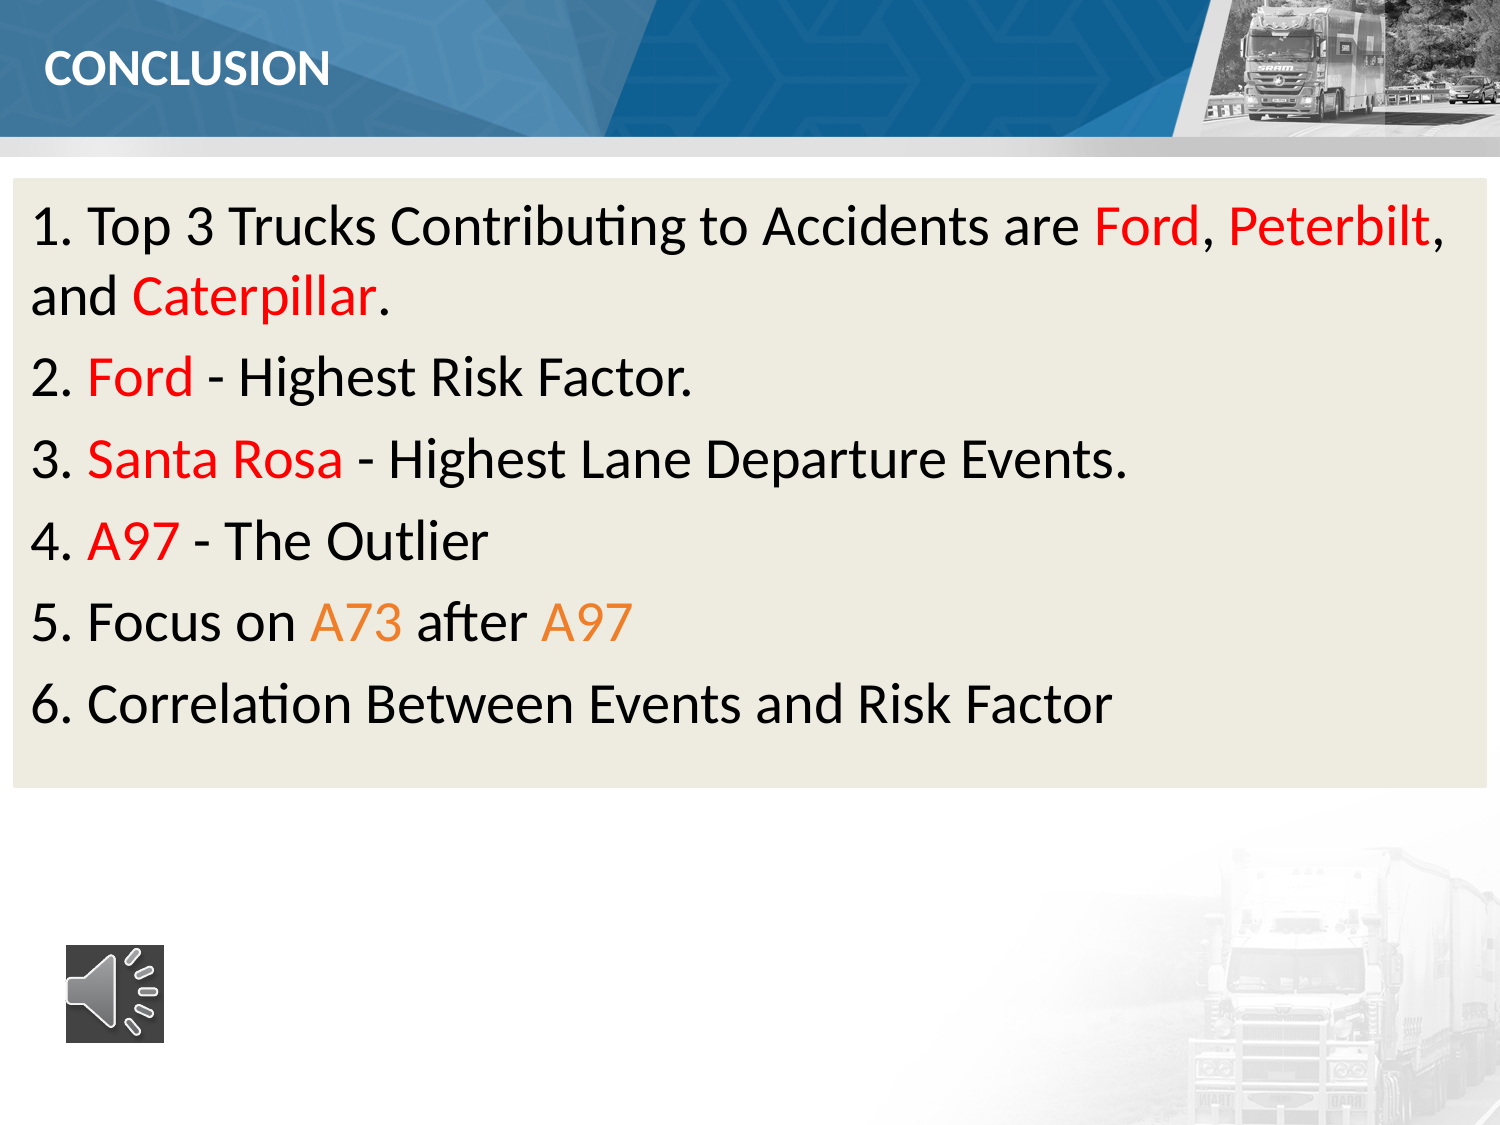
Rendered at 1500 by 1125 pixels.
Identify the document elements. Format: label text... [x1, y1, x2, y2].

list 1. Top 3 Trucks Contributing to Accidents are Ford, Peterbilt, and Caterpillar. 2. Ford - Highest Risk Factor. 3. Santa Rosa - Highest Lane Departure Events. 4. A97 - The Outlier 5. Focus on A73 after A97 6. Correlation Between Events and Risk Factor [13, 178, 1487, 788]
picture [0, 0, 1500, 1125]
title CONCLUSION [29, 0, 1287, 130]
